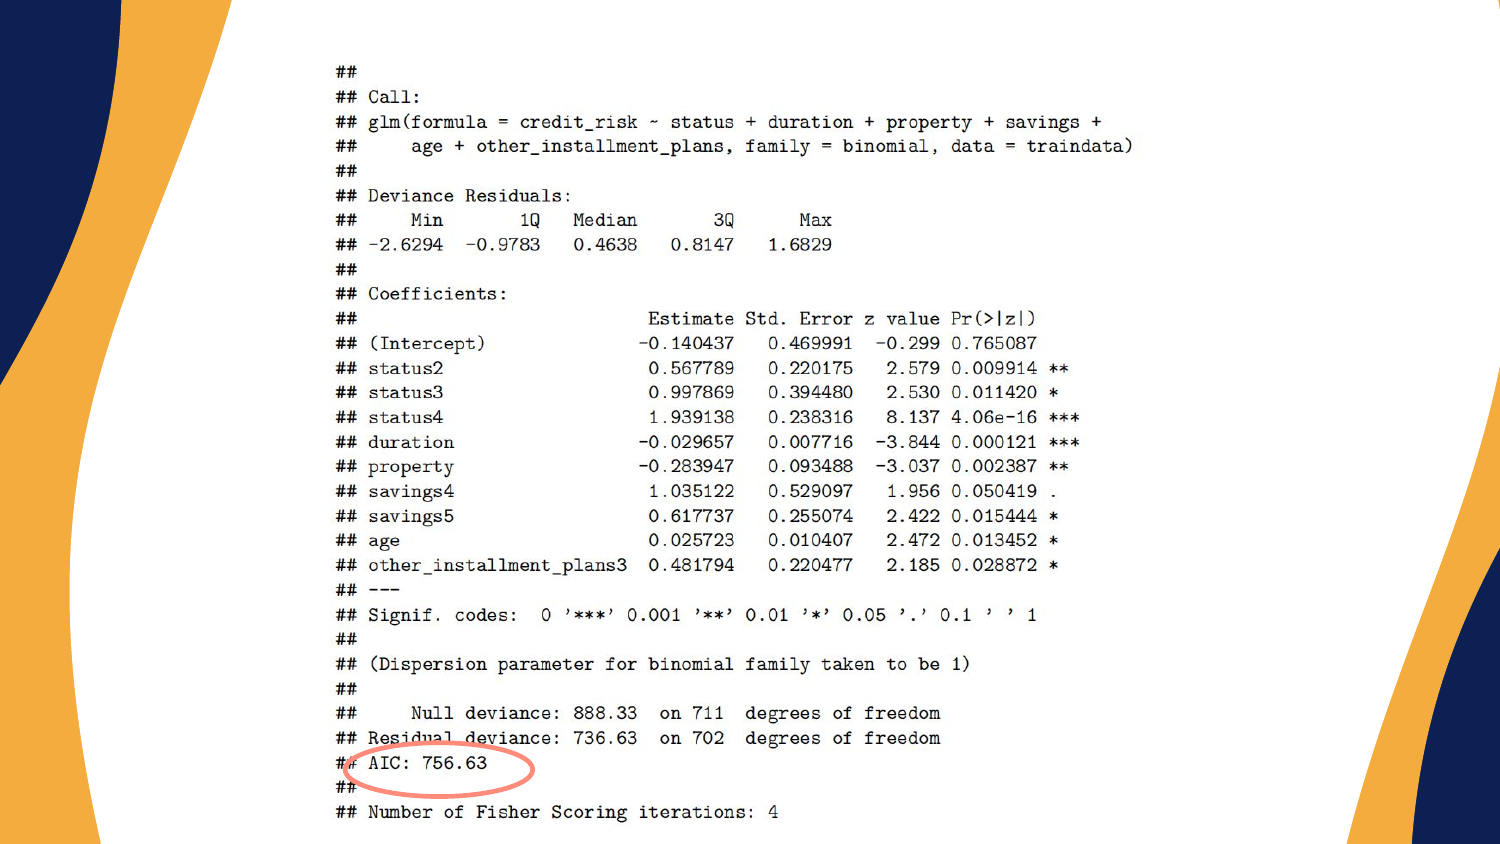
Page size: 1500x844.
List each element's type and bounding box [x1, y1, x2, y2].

picture [316, 49, 1156, 844]
